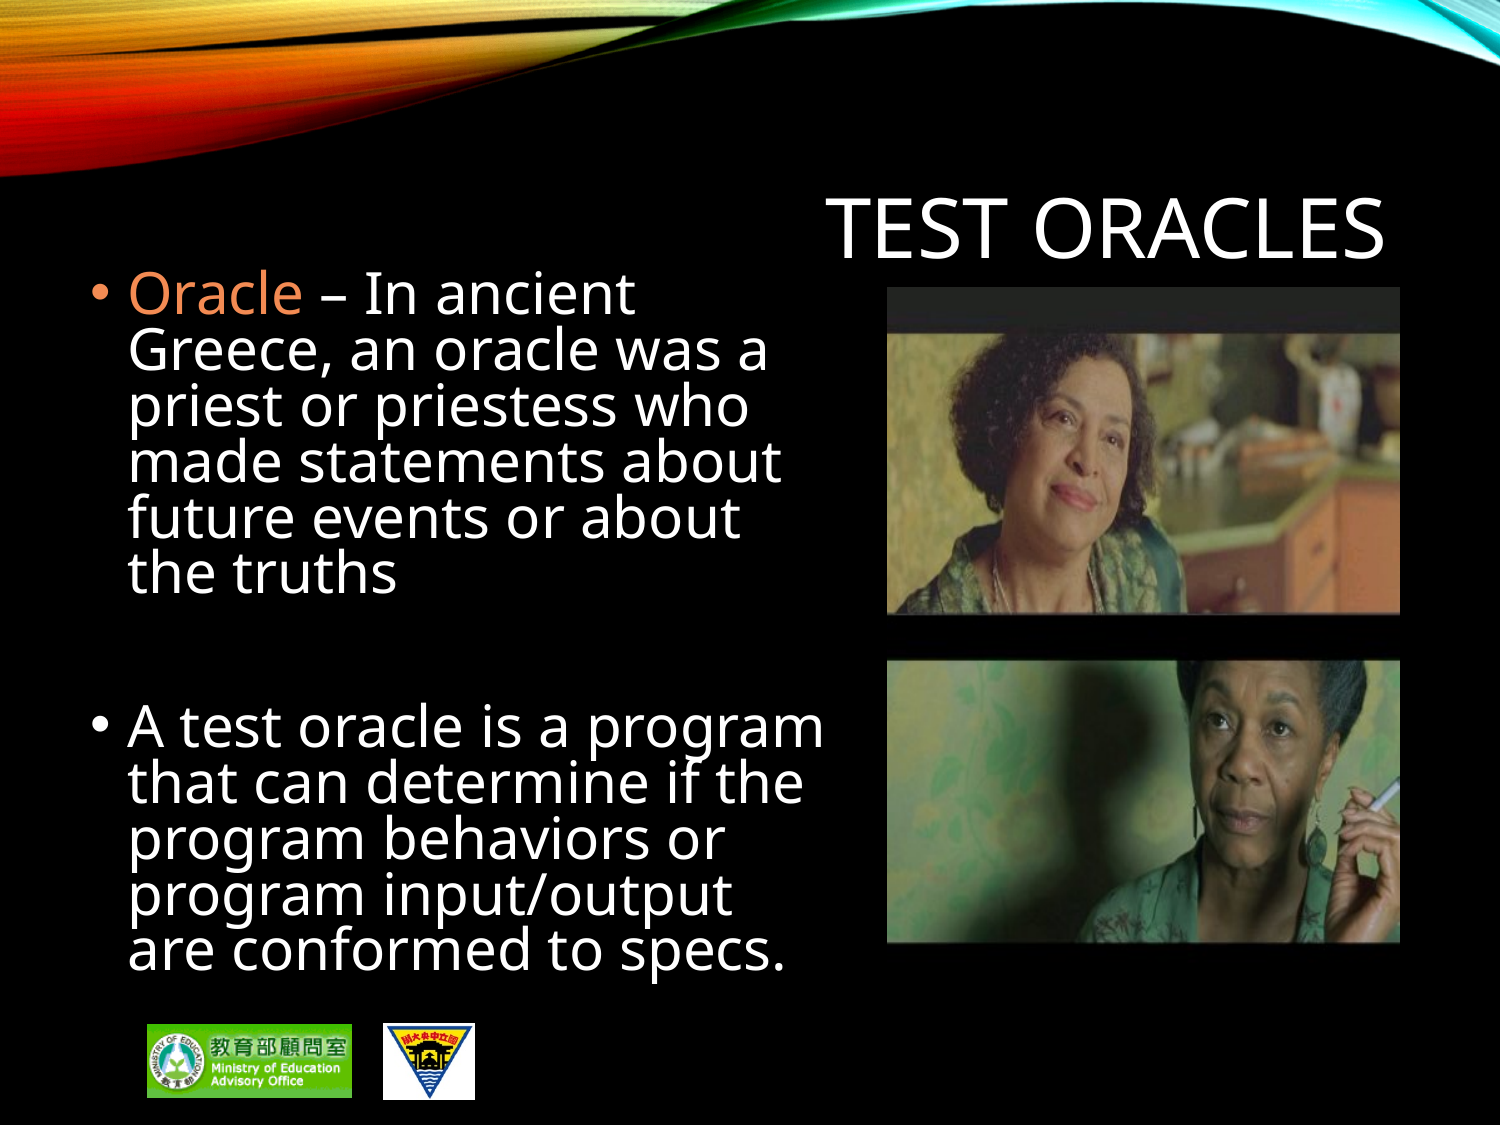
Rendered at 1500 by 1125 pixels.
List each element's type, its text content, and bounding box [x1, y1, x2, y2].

picture [147, 1024, 352, 1098]
picture [383, 1023, 475, 1100]
title Test Oracles [356, 125, 1403, 338]
picture [0, 0, 1500, 178]
picture [887, 287, 1401, 991]
list Oracle – In ancient Greece, an oracle was a priest or priestess who made statements about future events or about the truths A test oracle is a program that can determine if the program behaviors or program input/output are conformed to specs. [75, 262, 850, 1006]
